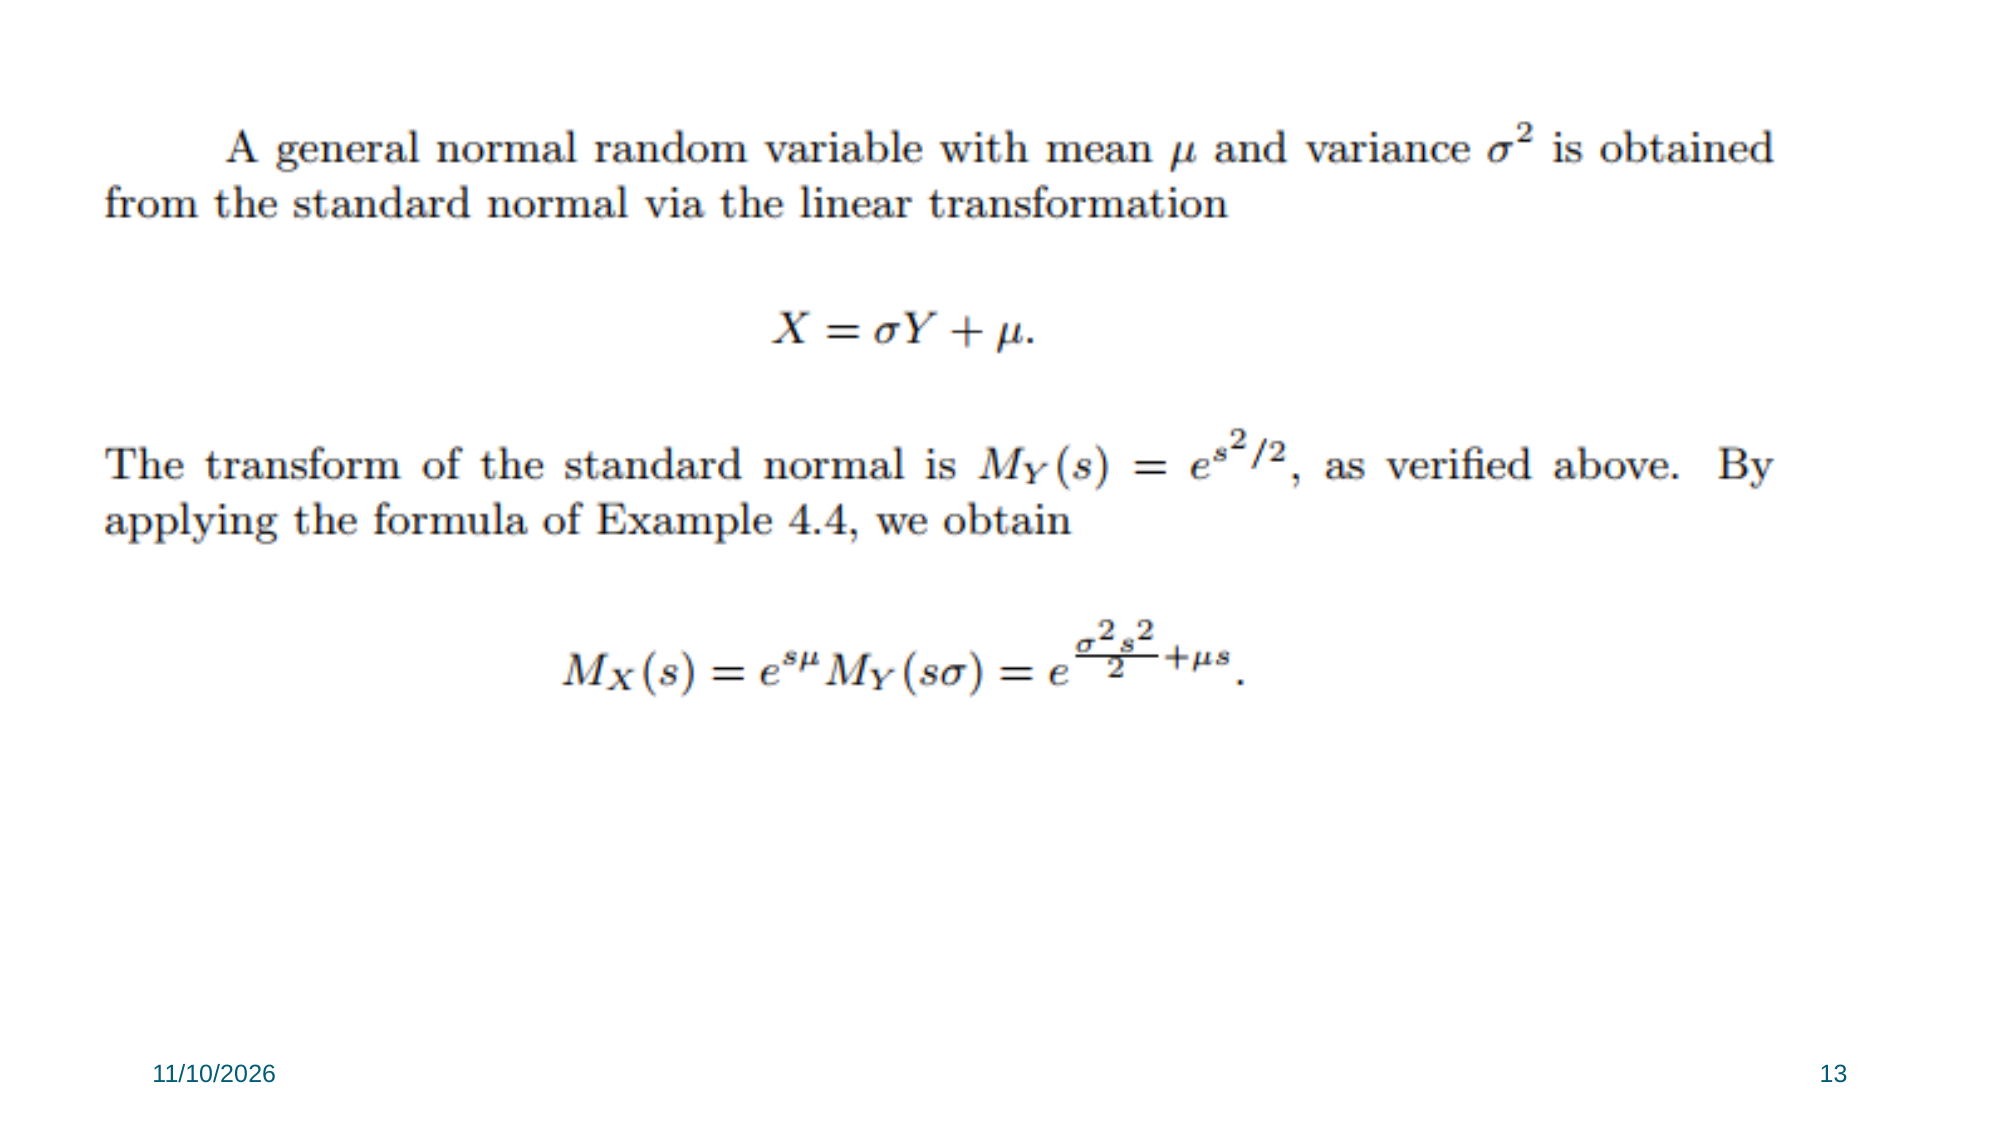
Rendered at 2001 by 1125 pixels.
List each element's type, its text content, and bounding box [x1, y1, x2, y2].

slide_number 13 [1412, 1042, 1863, 1103]
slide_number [137, 1042, 588, 1103]
picture [26, 110, 1815, 761]
